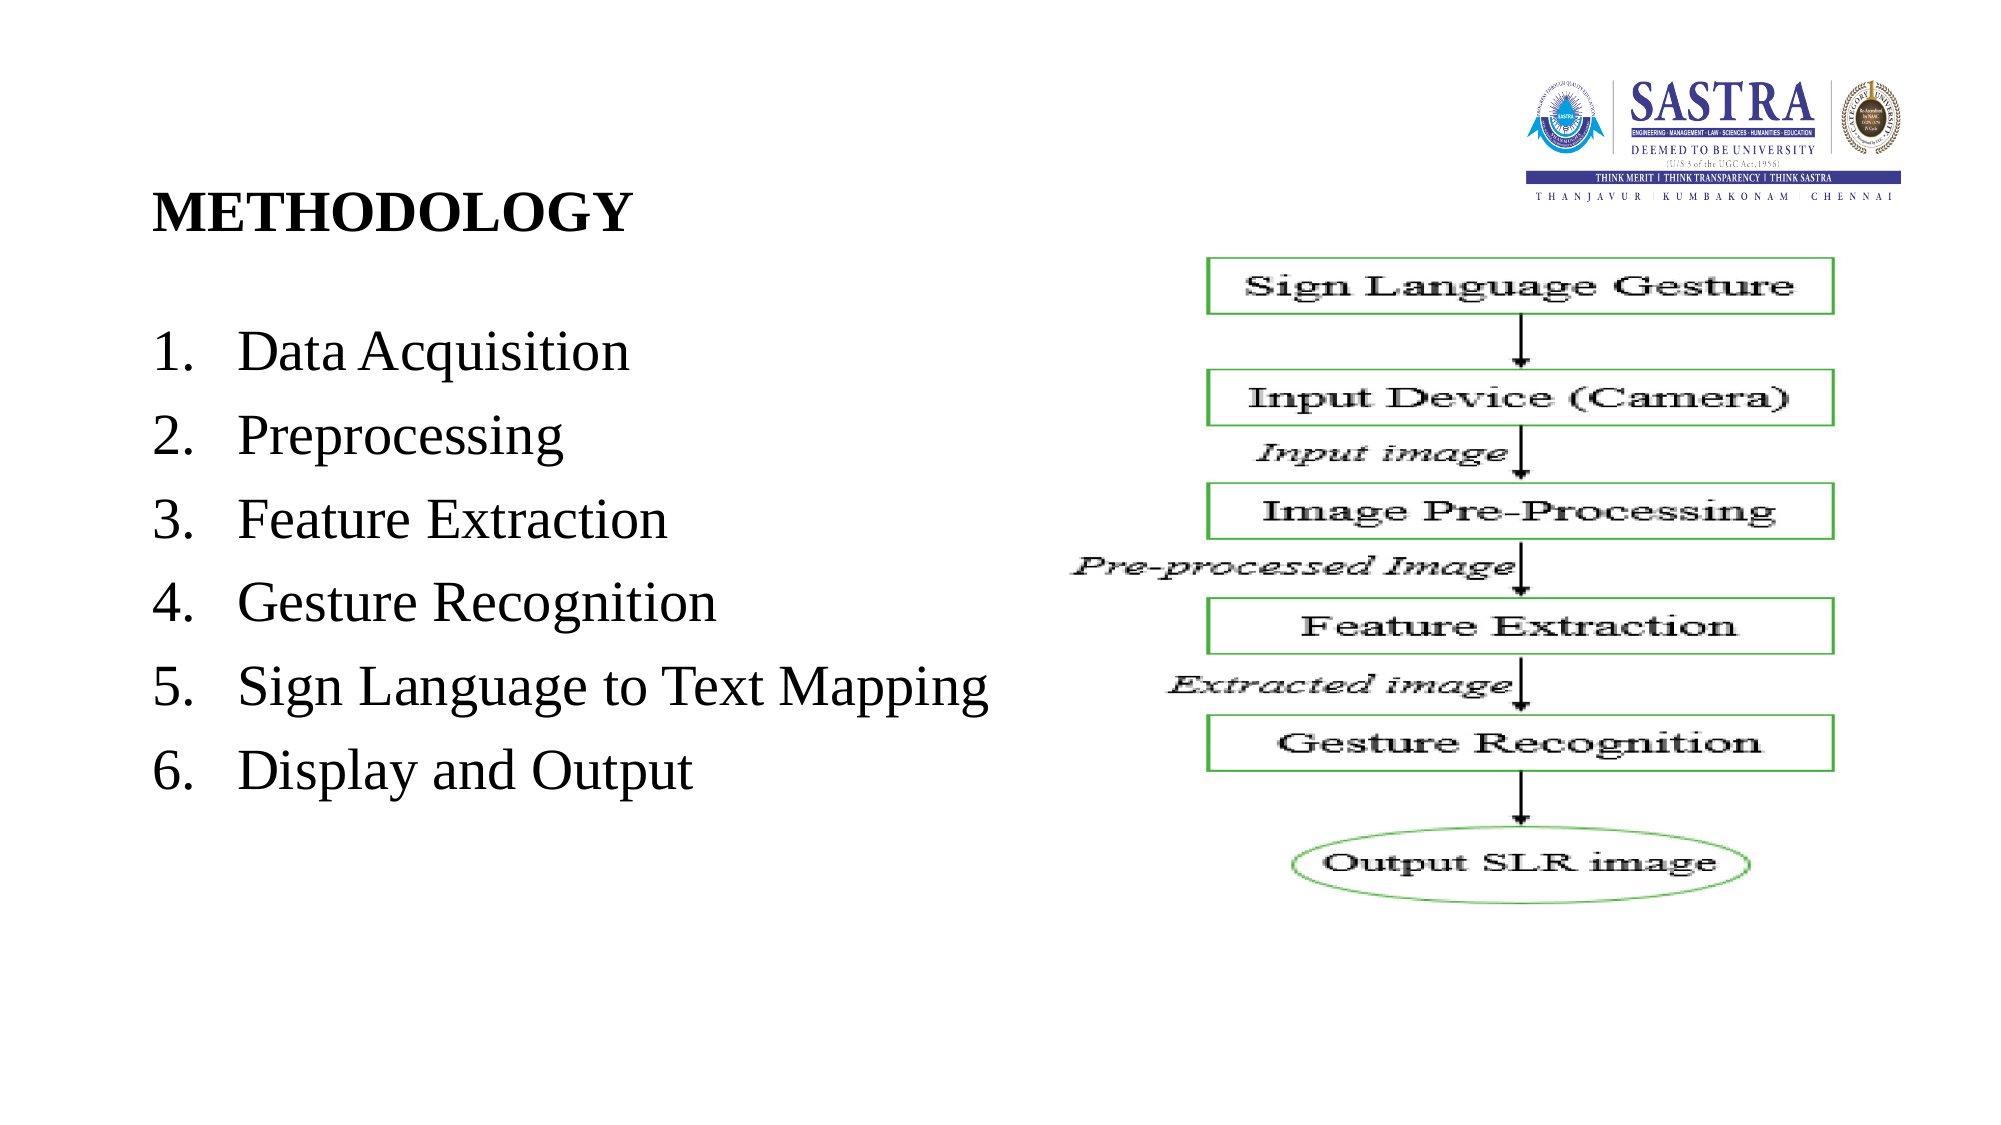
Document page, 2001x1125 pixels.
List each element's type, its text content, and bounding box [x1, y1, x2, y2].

picture [1057, 251, 1863, 916]
title METHODOLOGY [137, 0, 764, 252]
picture [1525, 80, 1901, 203]
list Data Acquisition Preprocessing Feature Extraction Gesture Recognition Sign Language to Text Mapping Display and Output [137, 313, 1057, 842]
